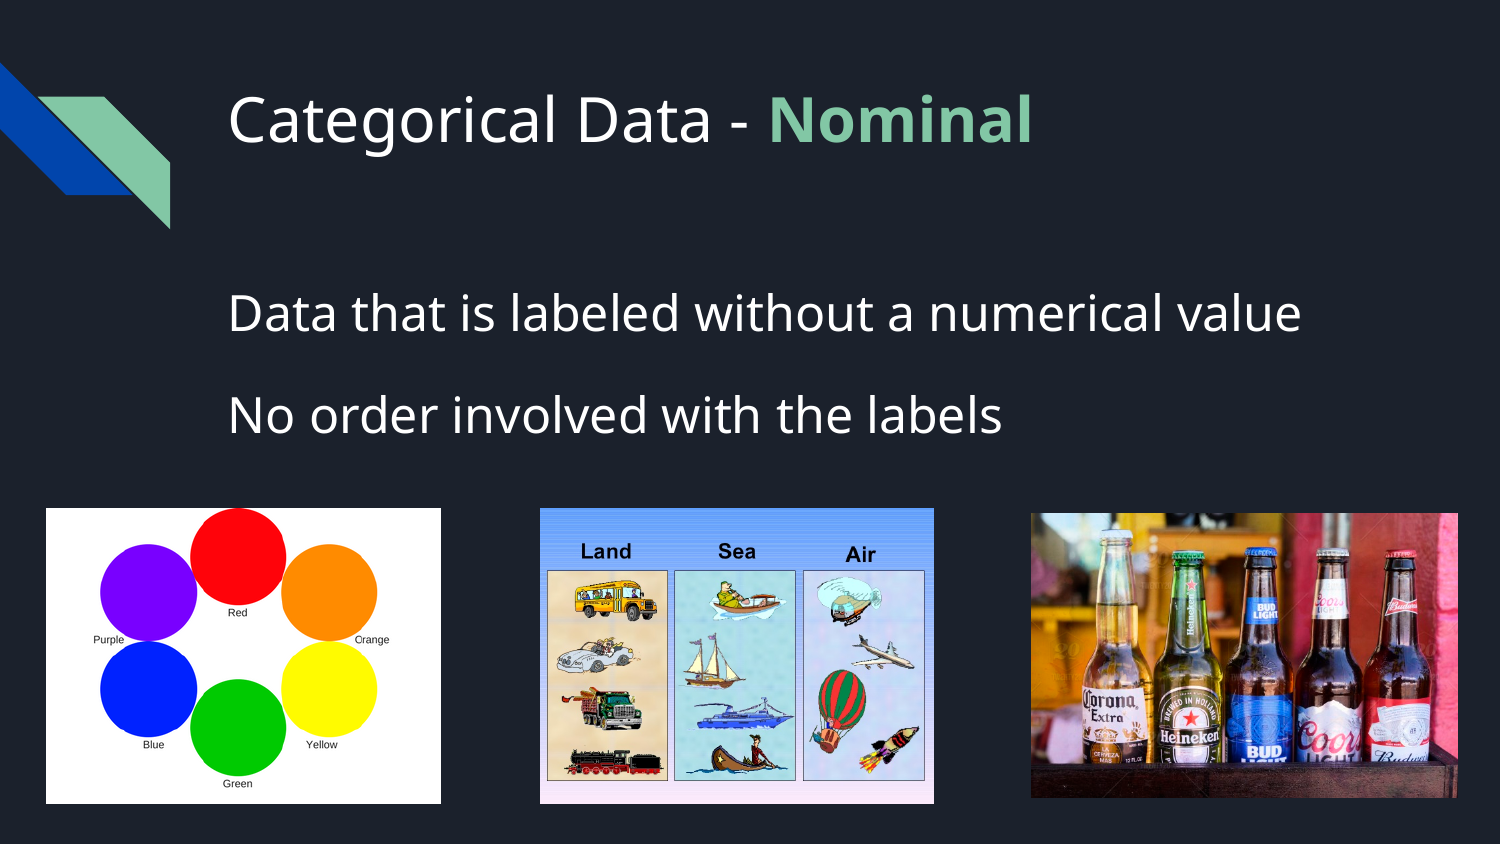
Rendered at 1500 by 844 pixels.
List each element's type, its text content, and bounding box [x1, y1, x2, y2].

picture [46, 507, 441, 804]
picture [1031, 513, 1458, 798]
title Categorical Data - Nominal [212, 64, 1368, 215]
list Data that is labeled without a numerical value No order involved with the labels [212, 257, 1368, 735]
picture [539, 507, 934, 804]
